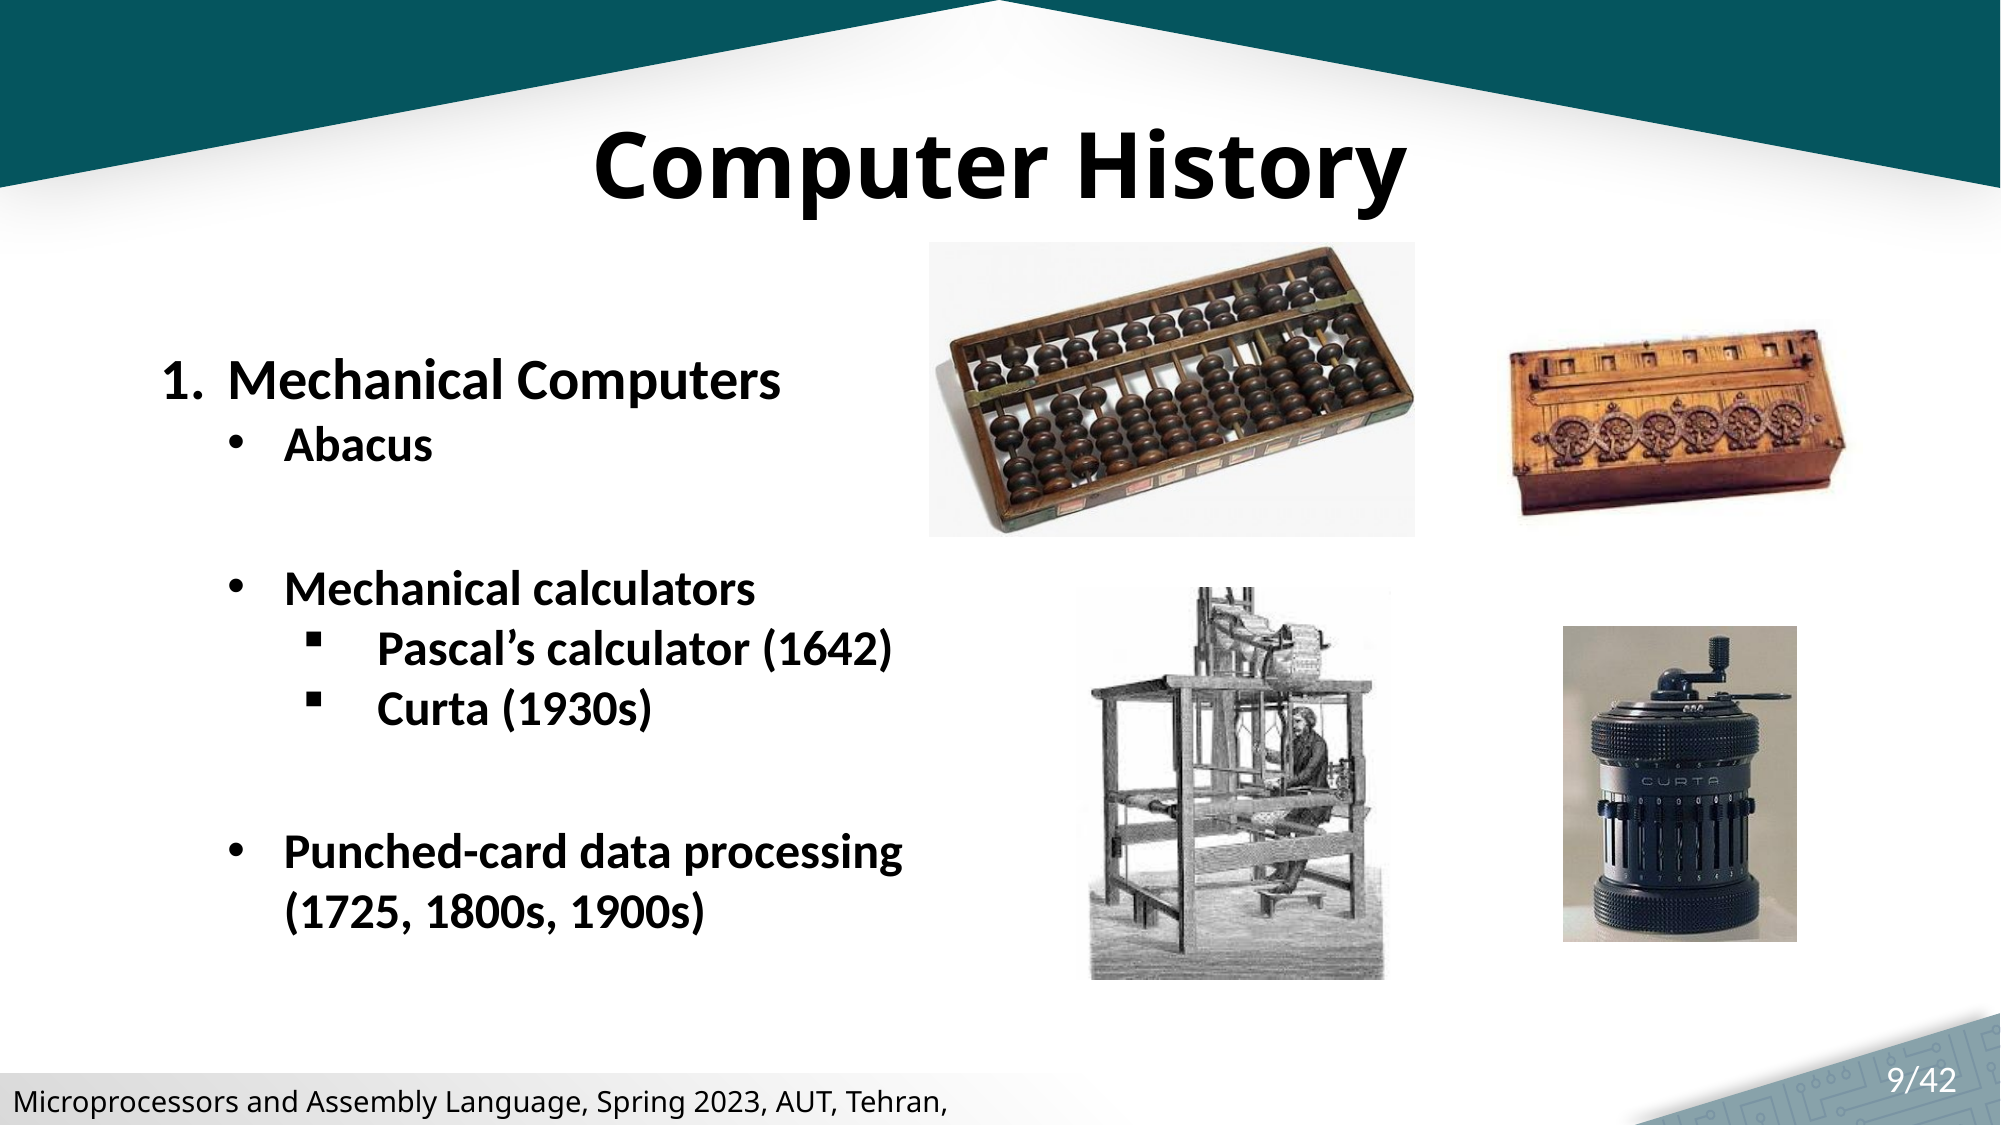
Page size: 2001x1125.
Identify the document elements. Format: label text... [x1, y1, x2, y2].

title Computer History [137, 59, 1863, 278]
picture [1563, 626, 1797, 942]
picture [929, 242, 1415, 537]
list Mechanical Computers Abacus Mechanical calculators Pascal’s calculator (1642) Curta (1930s) Punched-card data processing (1725, 1800s, 1900s) [137, 299, 1863, 1014]
slide_number 9/42 [1522, 1047, 1973, 1108]
picture [1076, 587, 1391, 981]
picture [1497, 309, 1863, 537]
